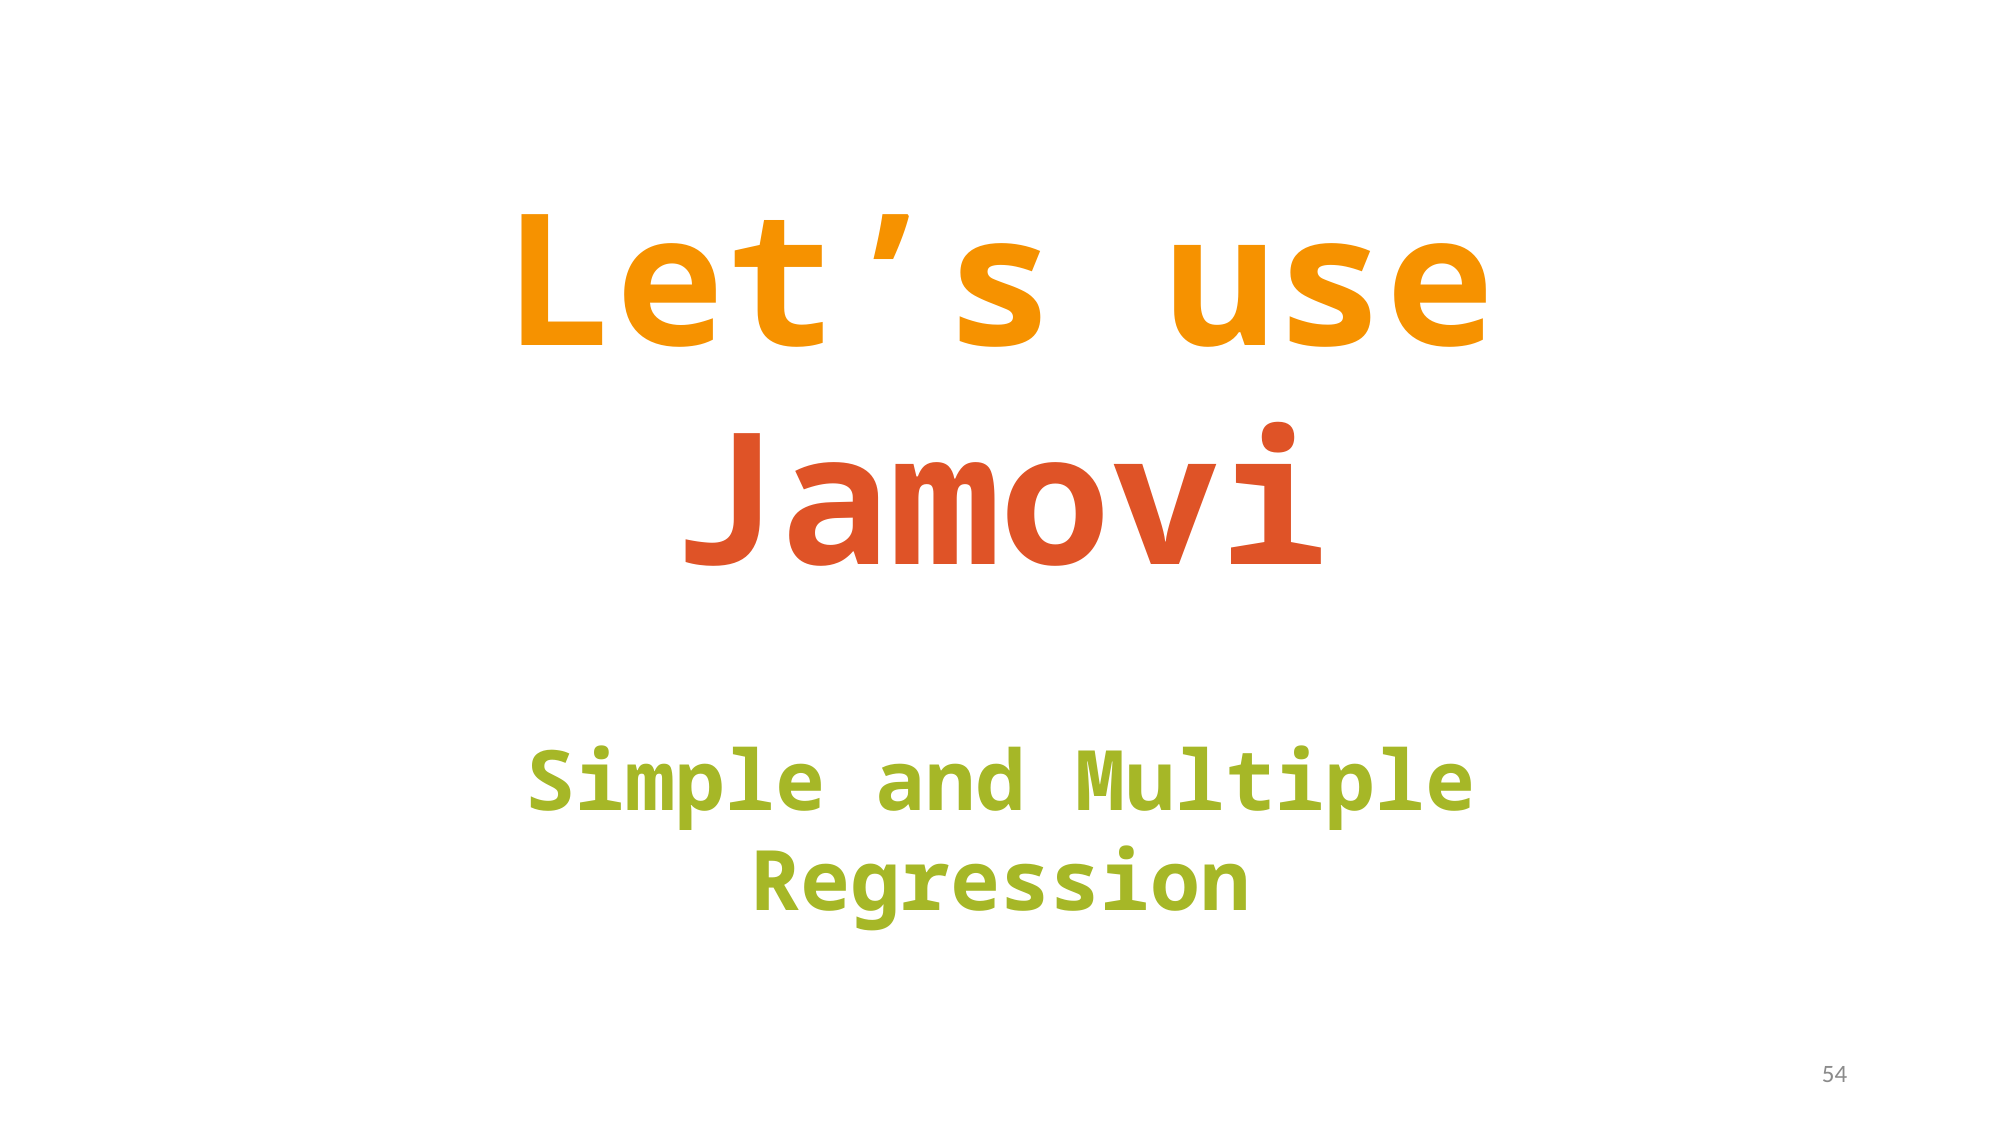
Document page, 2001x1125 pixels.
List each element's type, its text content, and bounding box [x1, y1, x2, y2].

text_box Simple and Multiple Regression [496, 719, 1505, 935]
slide_number 54 [1412, 1042, 1863, 1103]
text_box Let’s use Jamovi [64, 154, 1937, 609]
